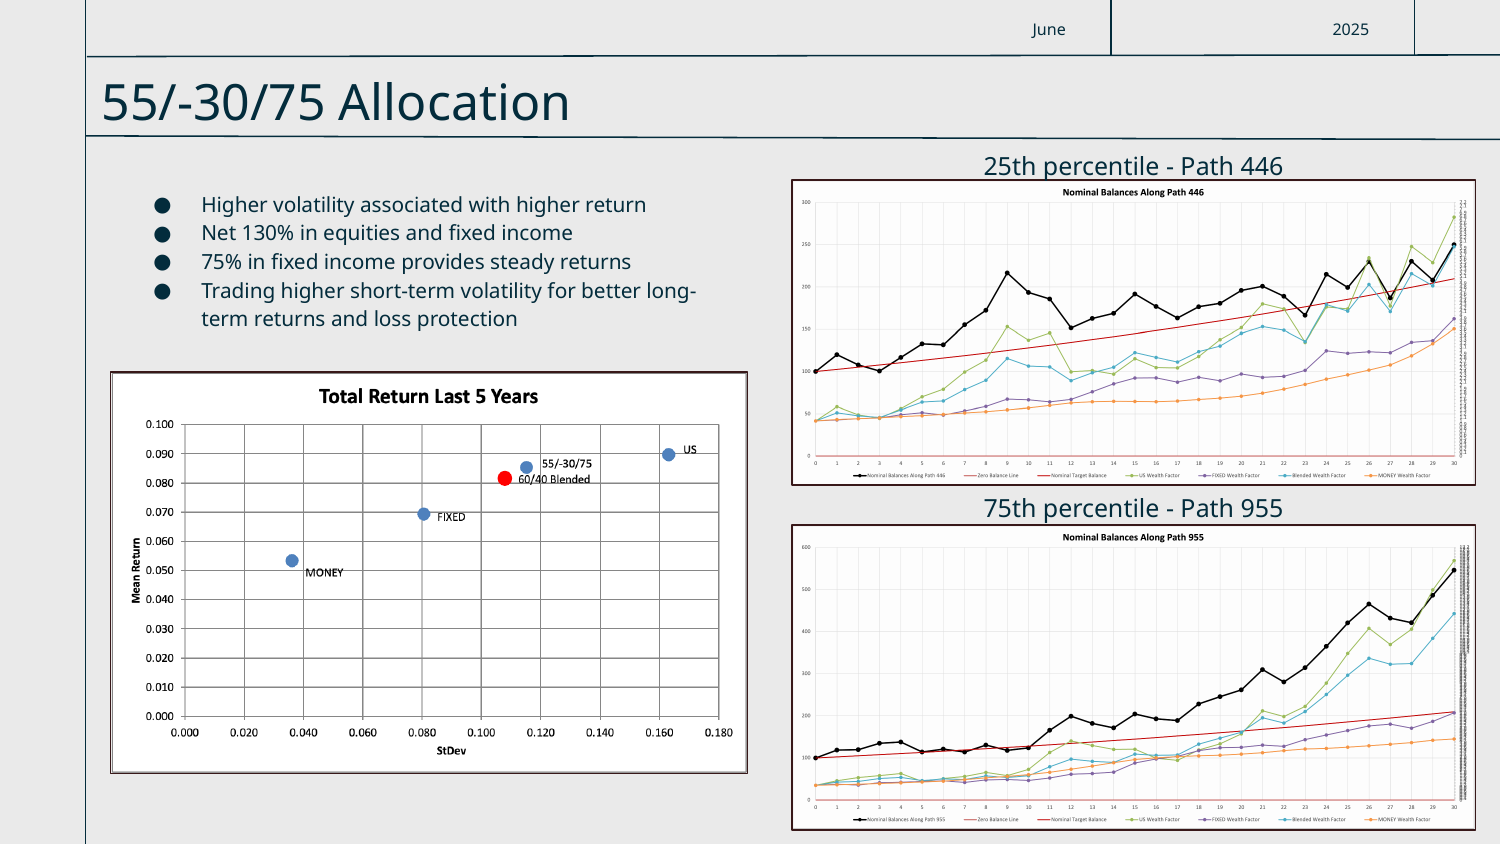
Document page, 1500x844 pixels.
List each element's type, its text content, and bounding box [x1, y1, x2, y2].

subtitle 2025 [1112, 0, 1414, 53]
text_box 25th percentile - Path 446 [792, 149, 1475, 178]
picture [792, 525, 1476, 830]
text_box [85, 135, 1500, 140]
subtitle June [670, 0, 1110, 53]
title 55/-30/75 Allocation [90, 148, 1500, 226]
title 55/-30/75 Allocation [90, 65, 1500, 135]
picture [792, 180, 1476, 485]
text_box 75th percentile - Path 955 [792, 492, 1475, 520]
list Higher volatility associated with higher return Net 130% in equities and fixed income 75% in fixed income provides steady returns Trading higher short-term volatility for better long-term returns and loss protection [111, 172, 747, 371]
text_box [110, 372, 747, 773]
